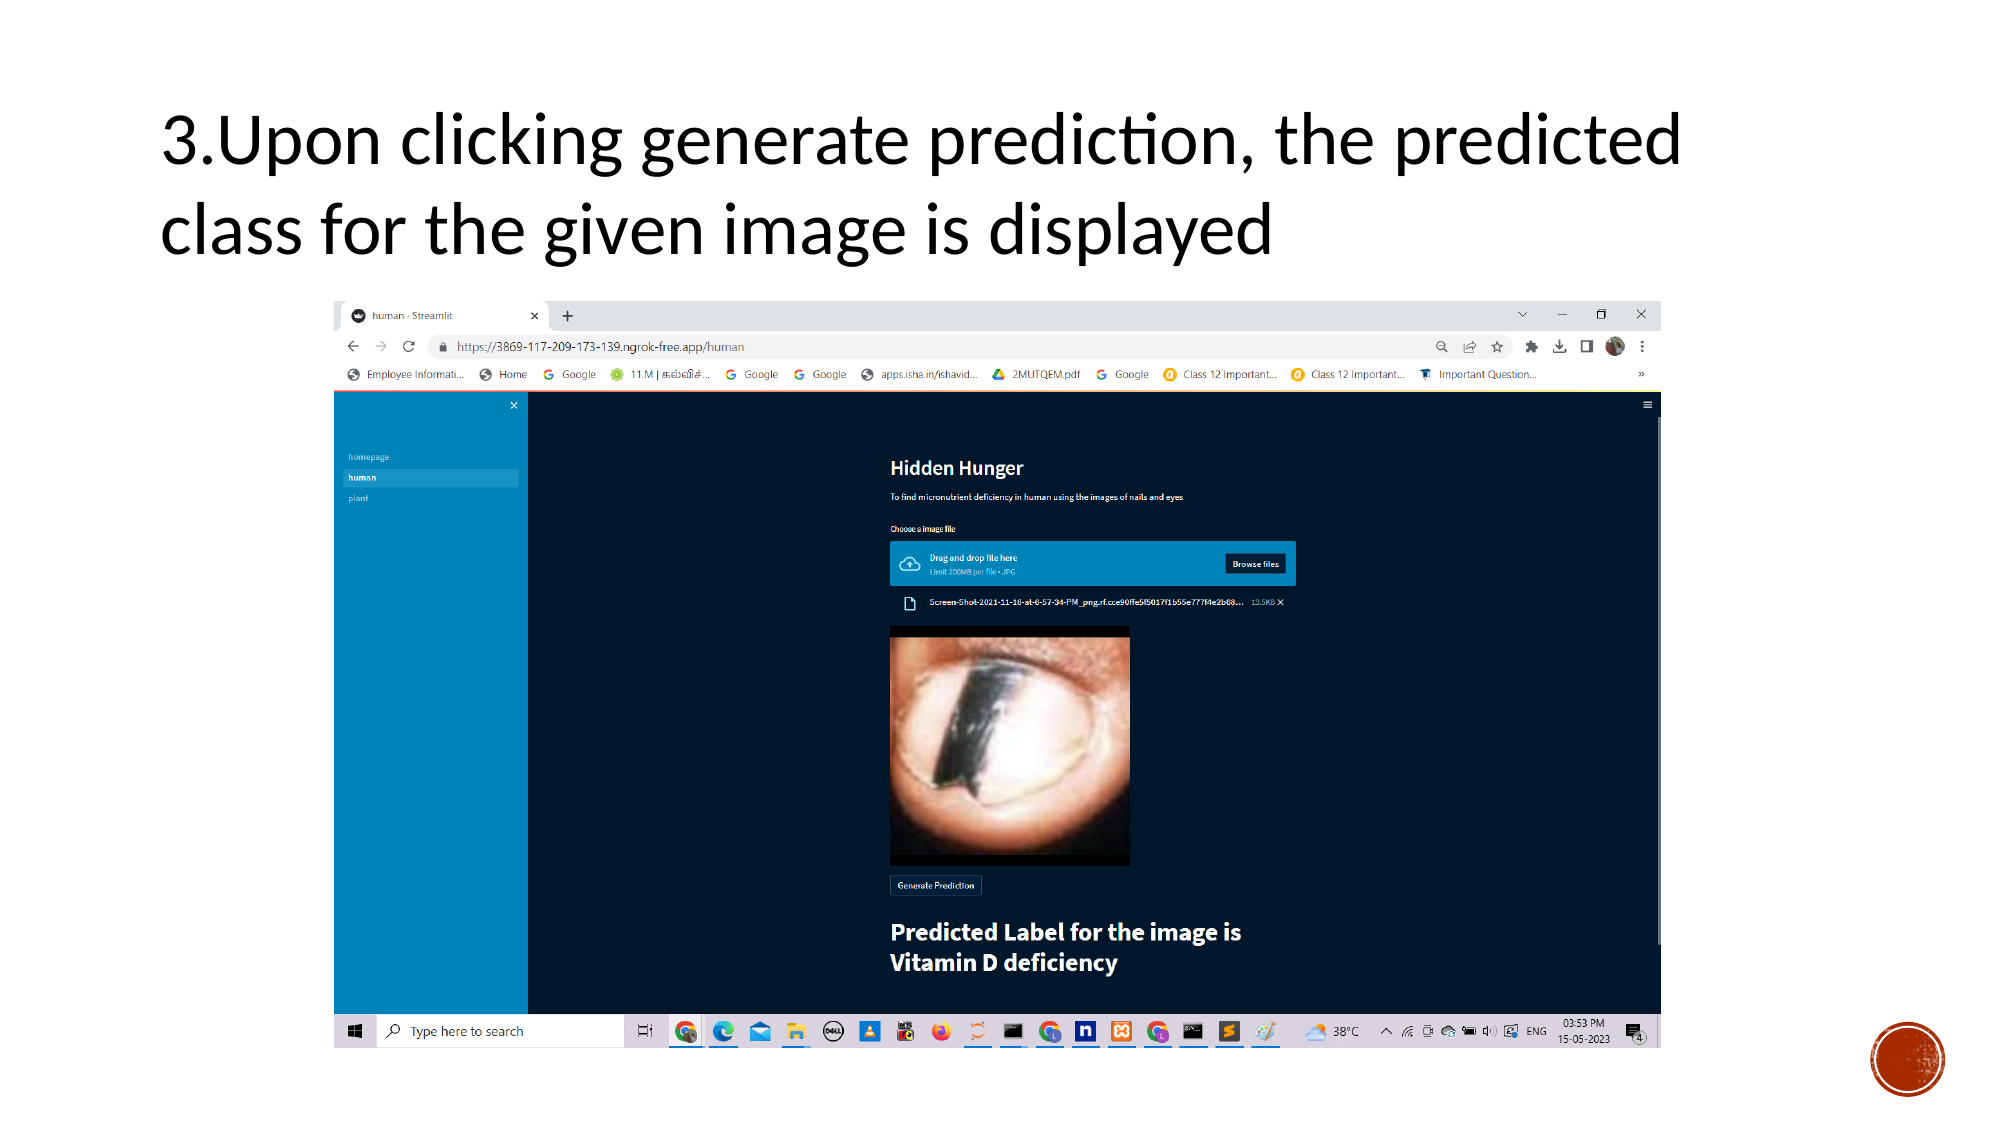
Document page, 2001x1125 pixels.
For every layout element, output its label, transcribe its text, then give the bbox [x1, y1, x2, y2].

picture [344, 470, 518, 486]
text_box 3.Upon clicking generate prediction, the predicted class for the given image is displayed [145, 82, 1828, 278]
slide_number [1855, 1028, 1961, 1089]
picture [334, 301, 1661, 1048]
